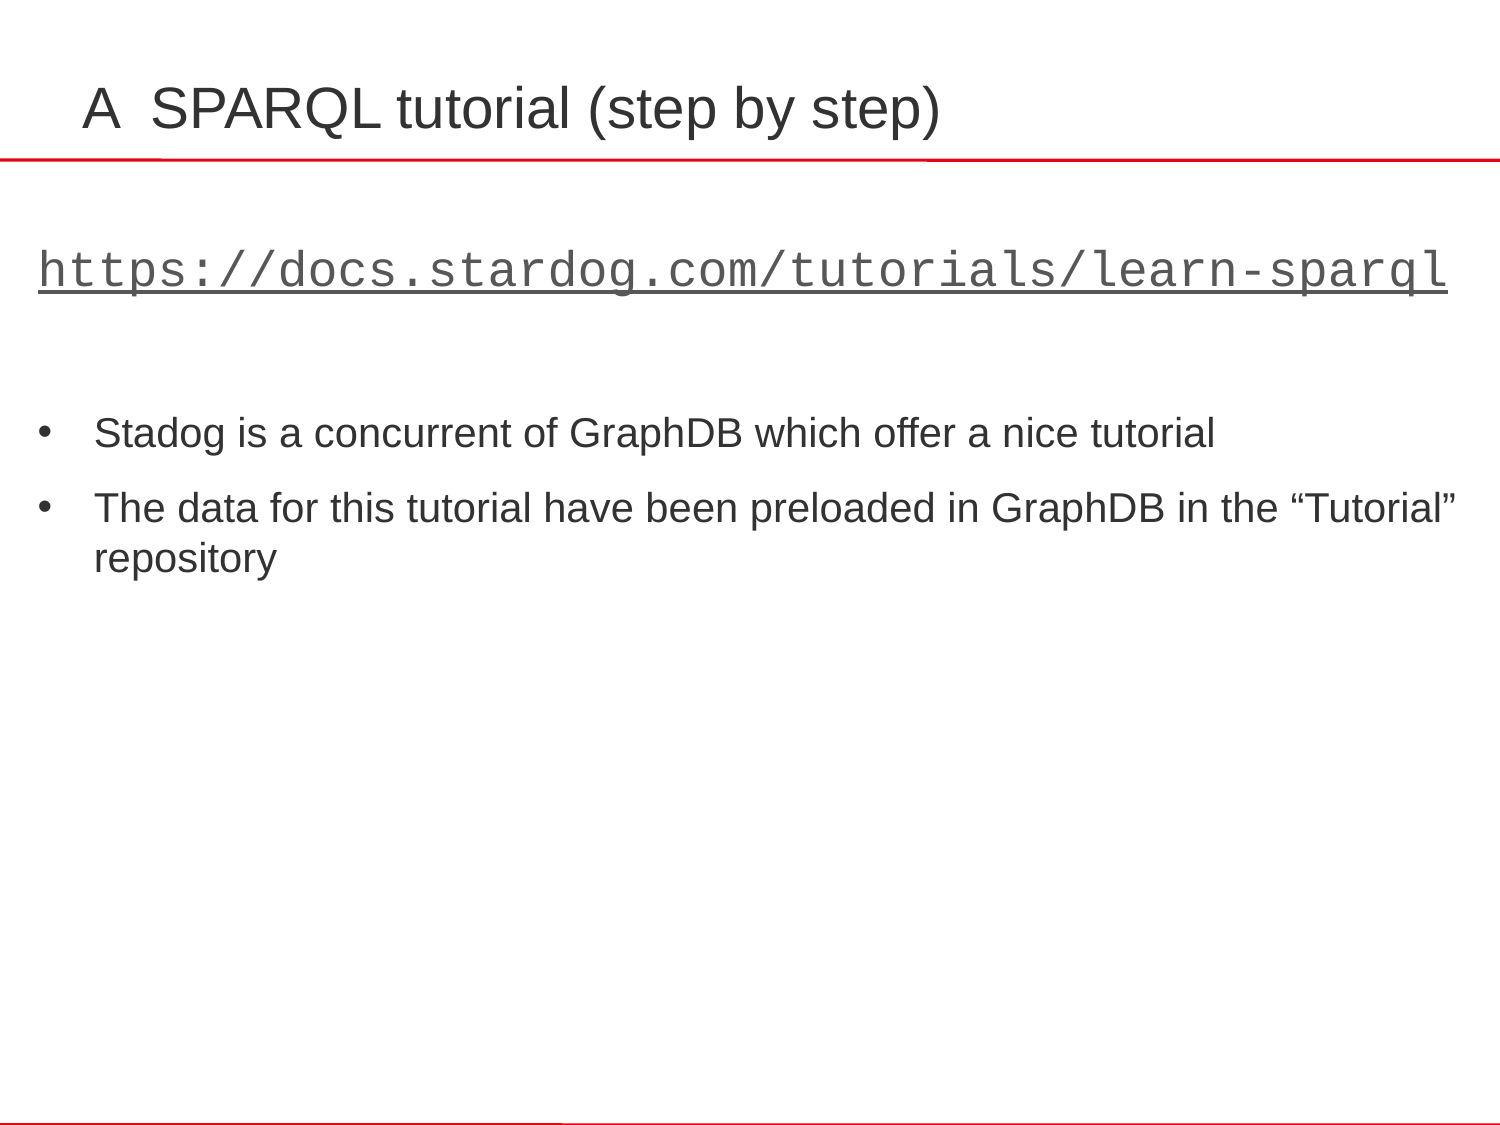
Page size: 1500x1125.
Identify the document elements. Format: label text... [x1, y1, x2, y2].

title A SPARQL tutorial (step by step) [82, 66, 1412, 146]
list https://docs.stardog.com/tutorials/learn-sparql Stadog is a concurrent of GraphDB which offer a nice tutorial The data for this tutorial have been preloaded in GraphDB in the “Tutorial” repository [37, 236, 1463, 1040]
